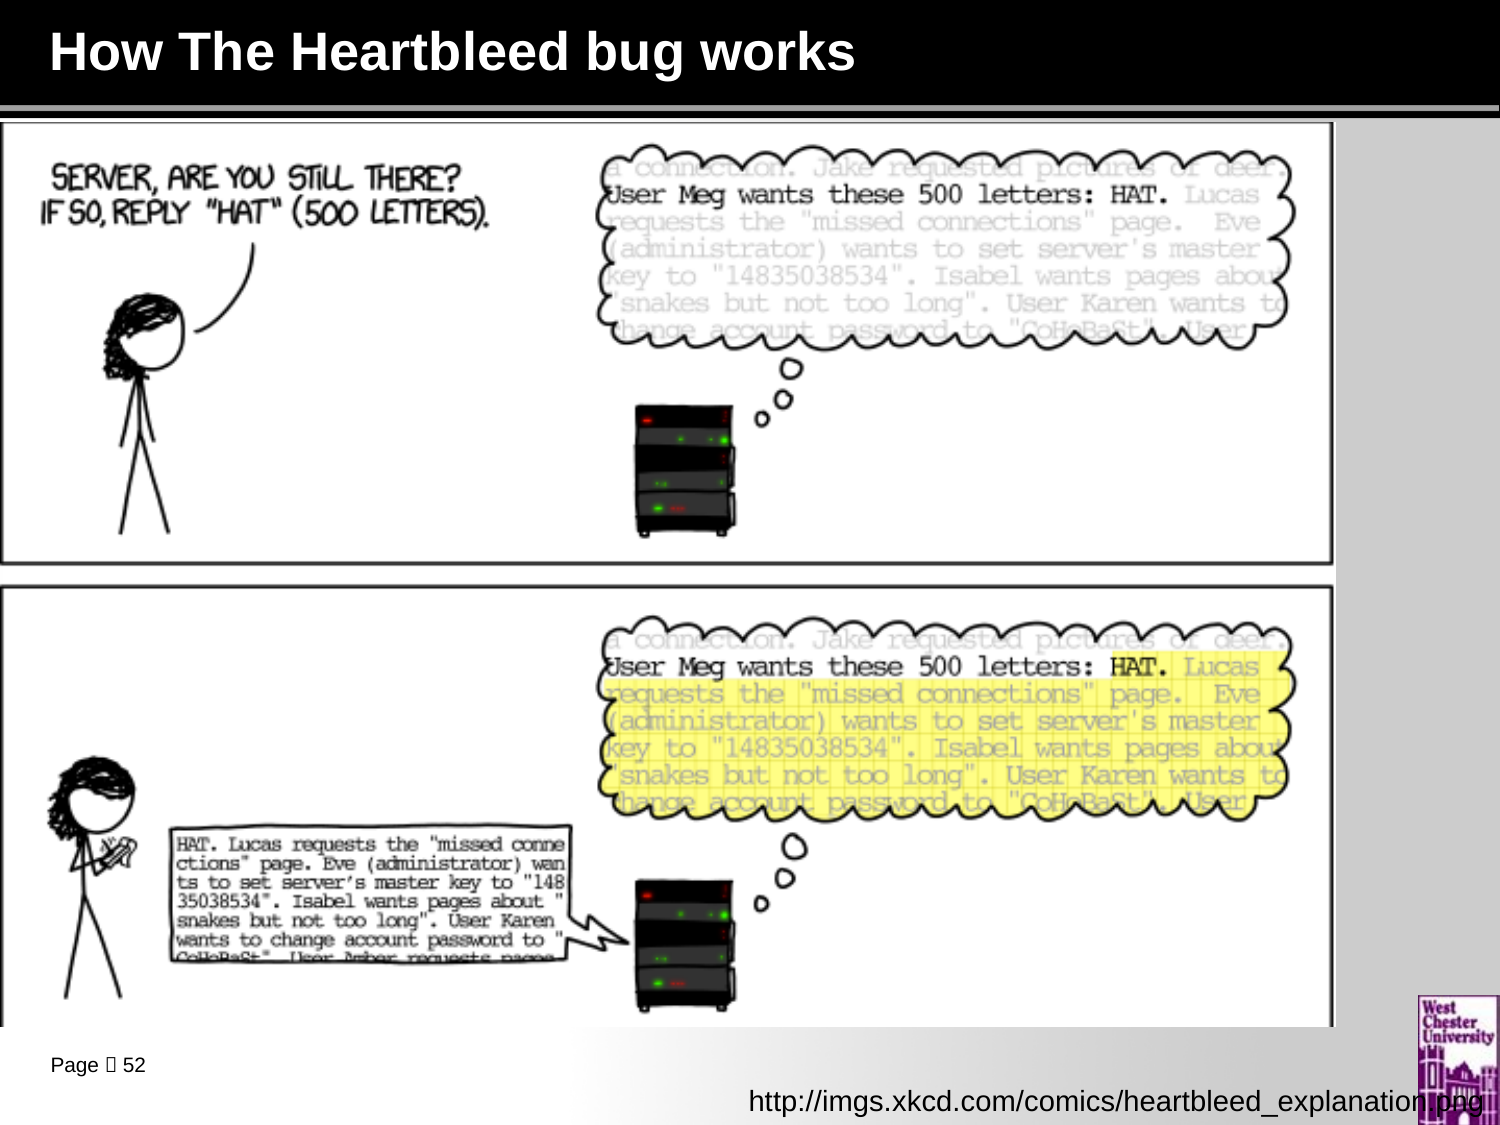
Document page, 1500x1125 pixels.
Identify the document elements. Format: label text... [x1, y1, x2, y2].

text_box http://imgs.xkcd.com/comics/heartbleed_explanation.png [428, 1074, 1500, 1125]
title How The Heartbleed bug works [49, 16, 1447, 123]
picture [0, 0, 1500, 1125]
